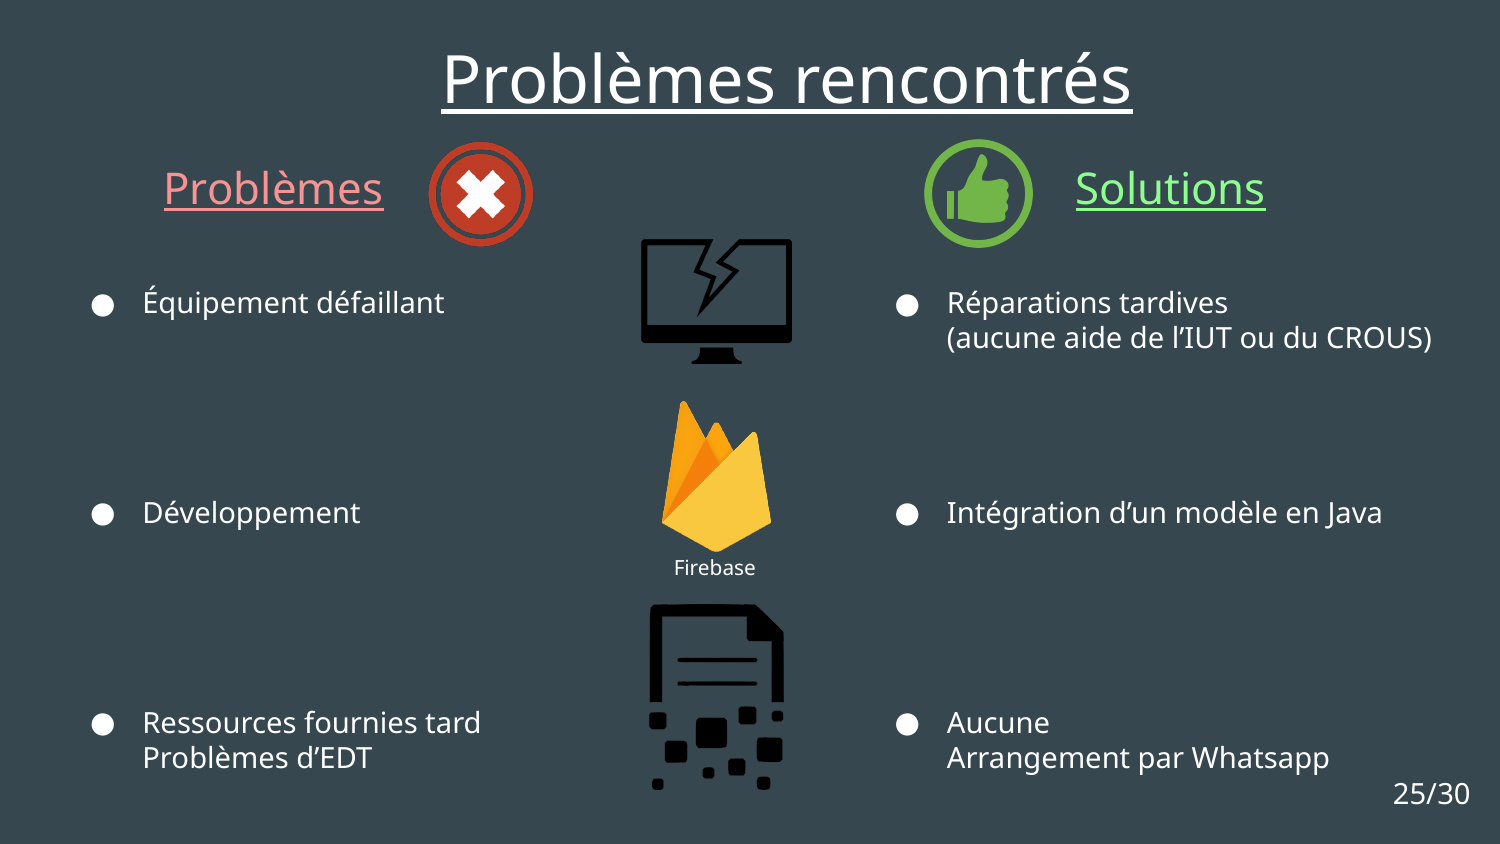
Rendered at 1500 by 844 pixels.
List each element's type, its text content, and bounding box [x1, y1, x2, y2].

picture [641, 401, 792, 552]
text_box Équipement défaillant Développement Ressources fournies tard Problèmes d’EDT [52, 269, 669, 789]
picture [649, 604, 784, 790]
text_box Réparations tardives (aucune aide de l’IUT ou du CROUS) Intégration d’un modèle en Java Aucune Arrangement par Whatsapp [856, 269, 1474, 789]
text_box Solutions [936, 145, 1406, 276]
picture [641, 239, 792, 364]
text_box Firebase [658, 560, 774, 592]
picture [924, 139, 1033, 248]
text_box 25/30 [1377, 759, 1486, 825]
picture [421, 135, 538, 252]
text_box Problèmes rencontrés [51, 30, 1449, 124]
text_box Problèmes [38, 145, 508, 276]
